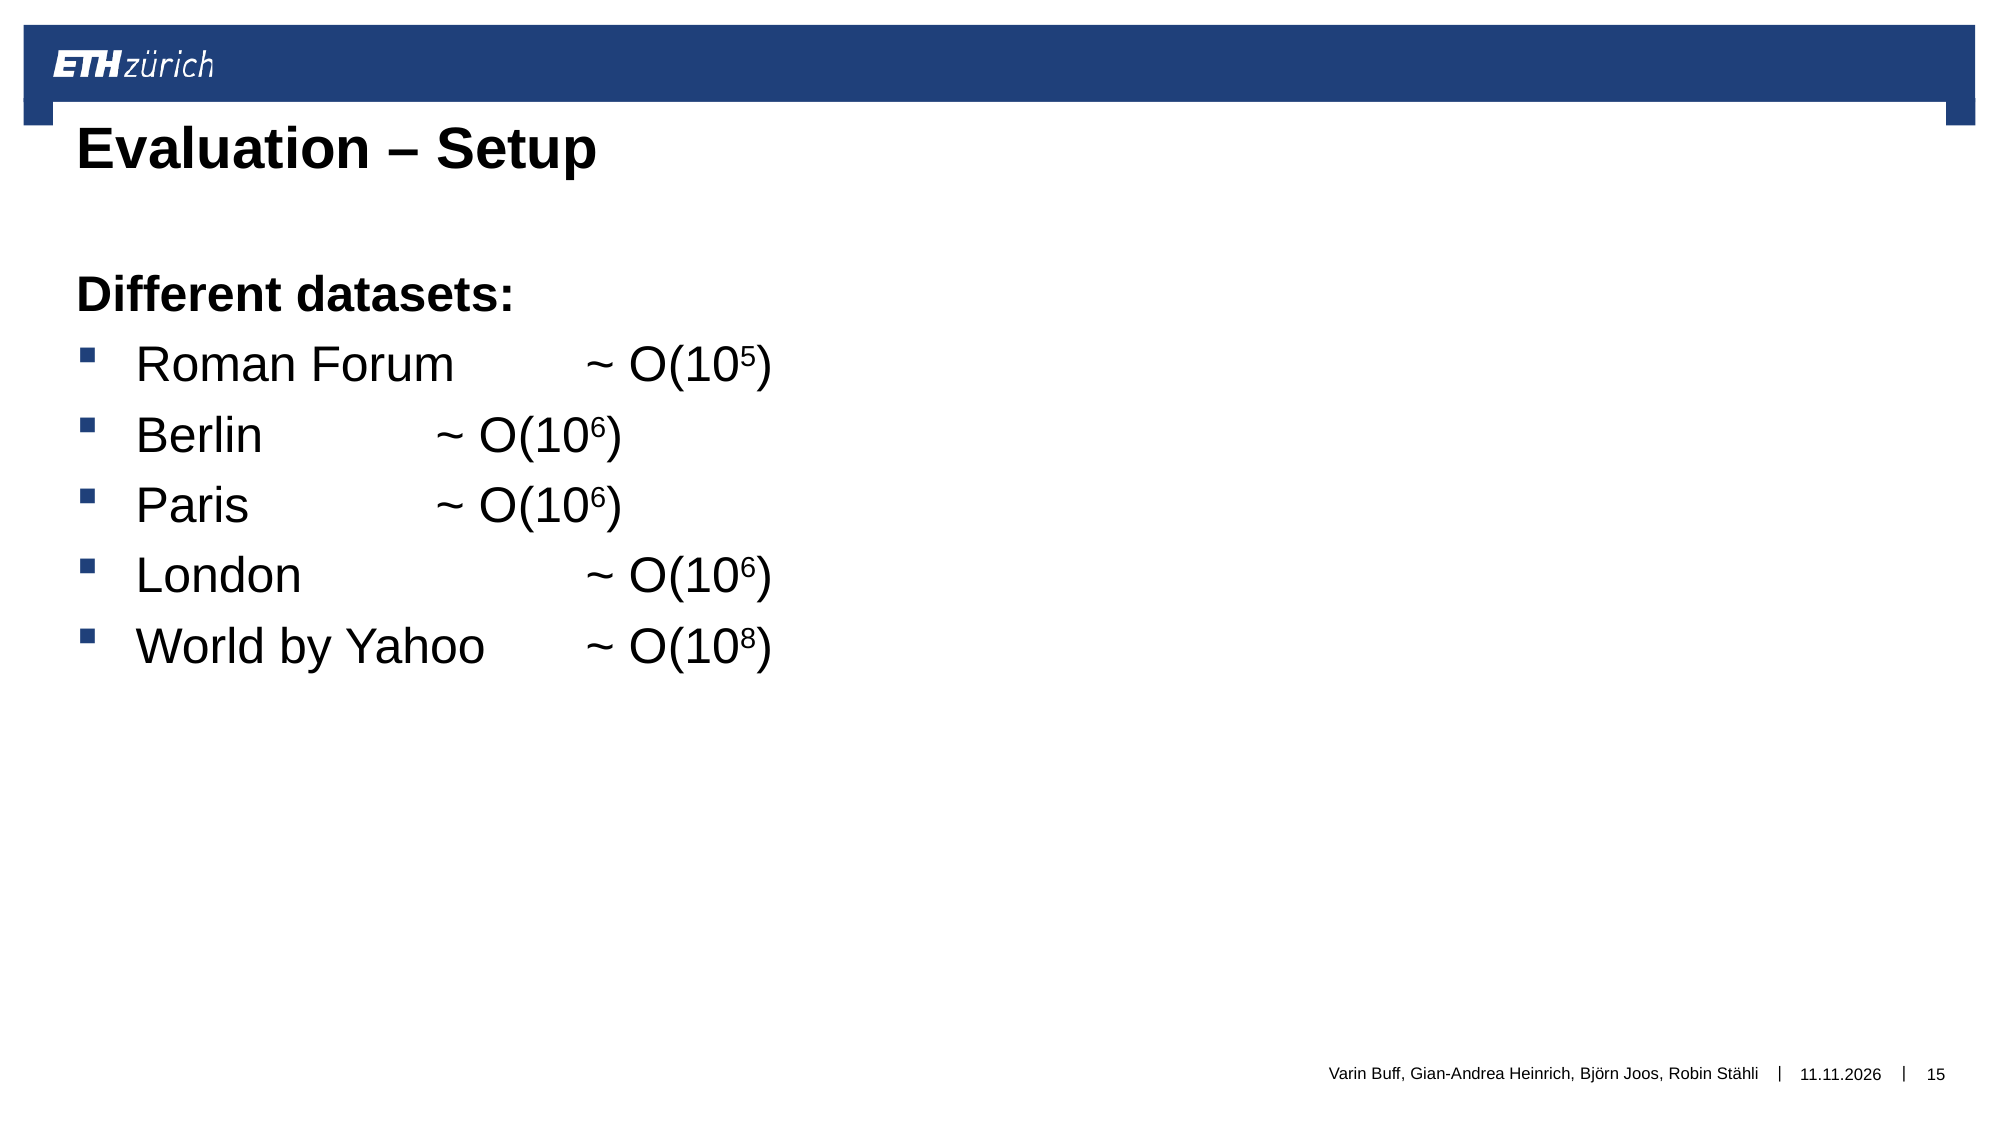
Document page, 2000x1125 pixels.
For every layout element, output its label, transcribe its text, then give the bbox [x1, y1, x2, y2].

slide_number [1790, 1034, 1892, 1112]
slide_number 15 [1906, 1034, 1966, 1112]
footer Varin Buff, Gian-Andrea Heinrich, Björn Joos, Robin Stähli [999, 1034, 1760, 1111]
list Different datasets: Roman Forum ~ O(105) Berlin ~ O(106) Paris ~ O(106) London ~ O(106) World by Yahoo ~ O(108) [53, 262, 1000, 952]
title Evaluation – Setup [53, 101, 1946, 262]
